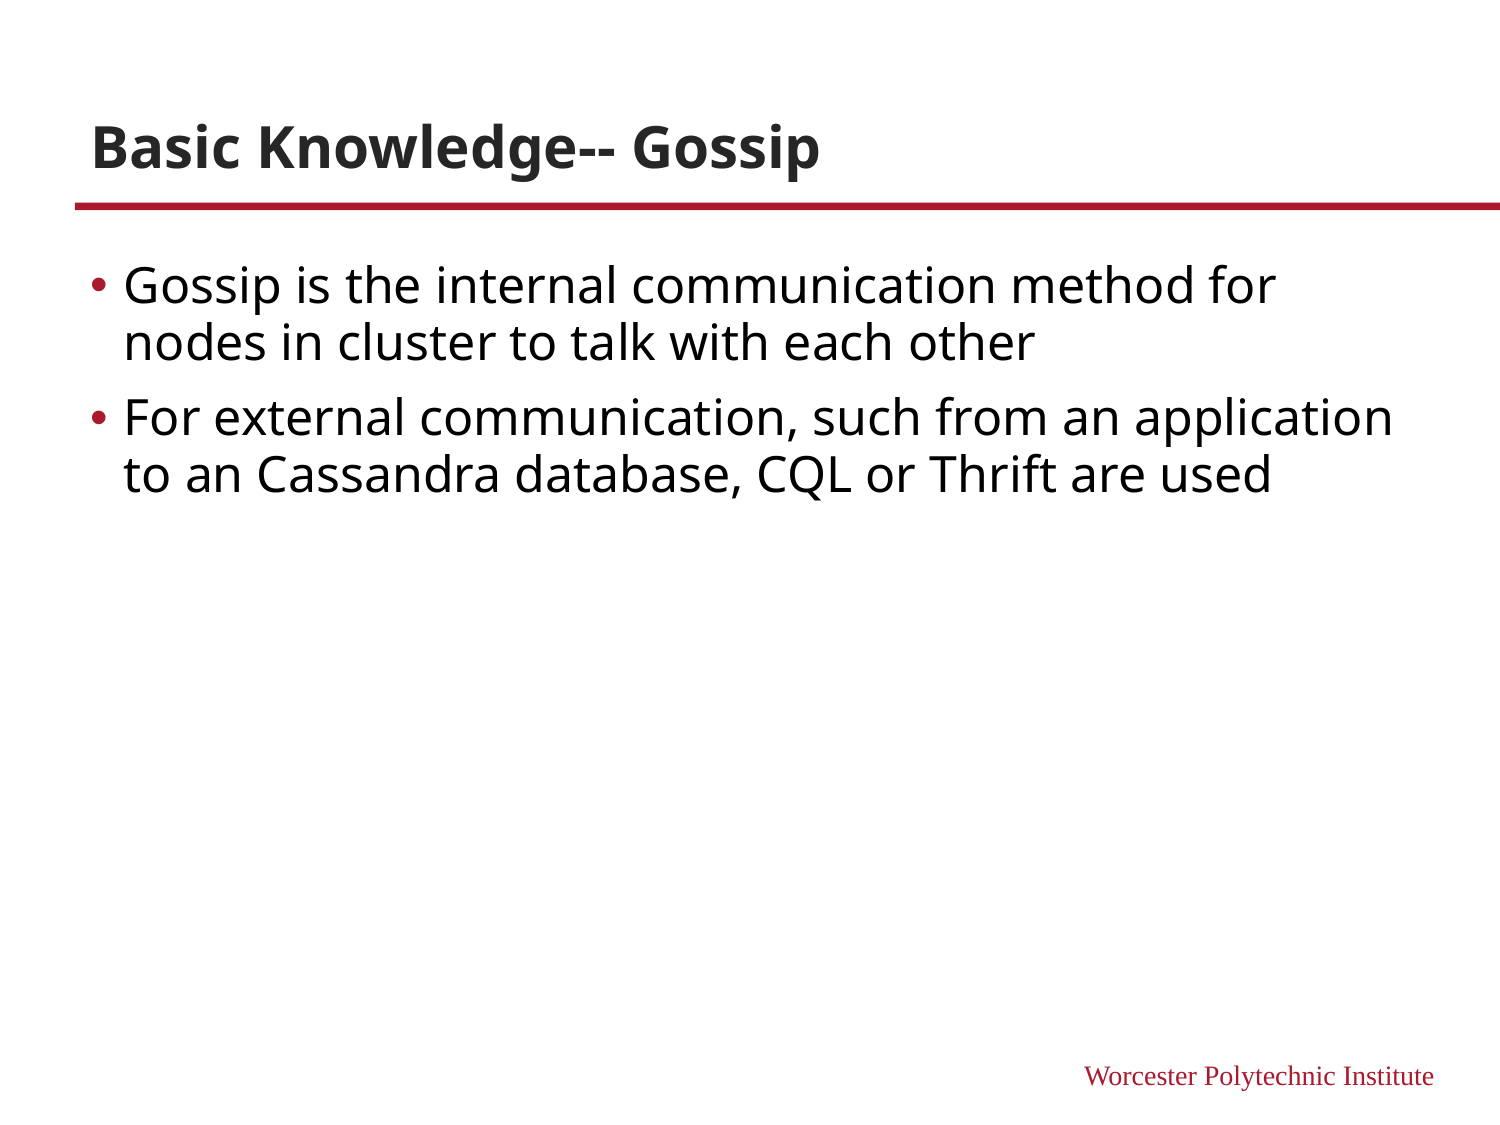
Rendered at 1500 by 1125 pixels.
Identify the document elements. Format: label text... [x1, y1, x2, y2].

title Basic Knowledge-- Gossip [75, 56, 1425, 188]
list Gossip is the internal communication method for nodes in cluster to talk with each other For external communication, such from an application to an Cassandra database, CQL or Thrift are used [75, 249, 1425, 1013]
